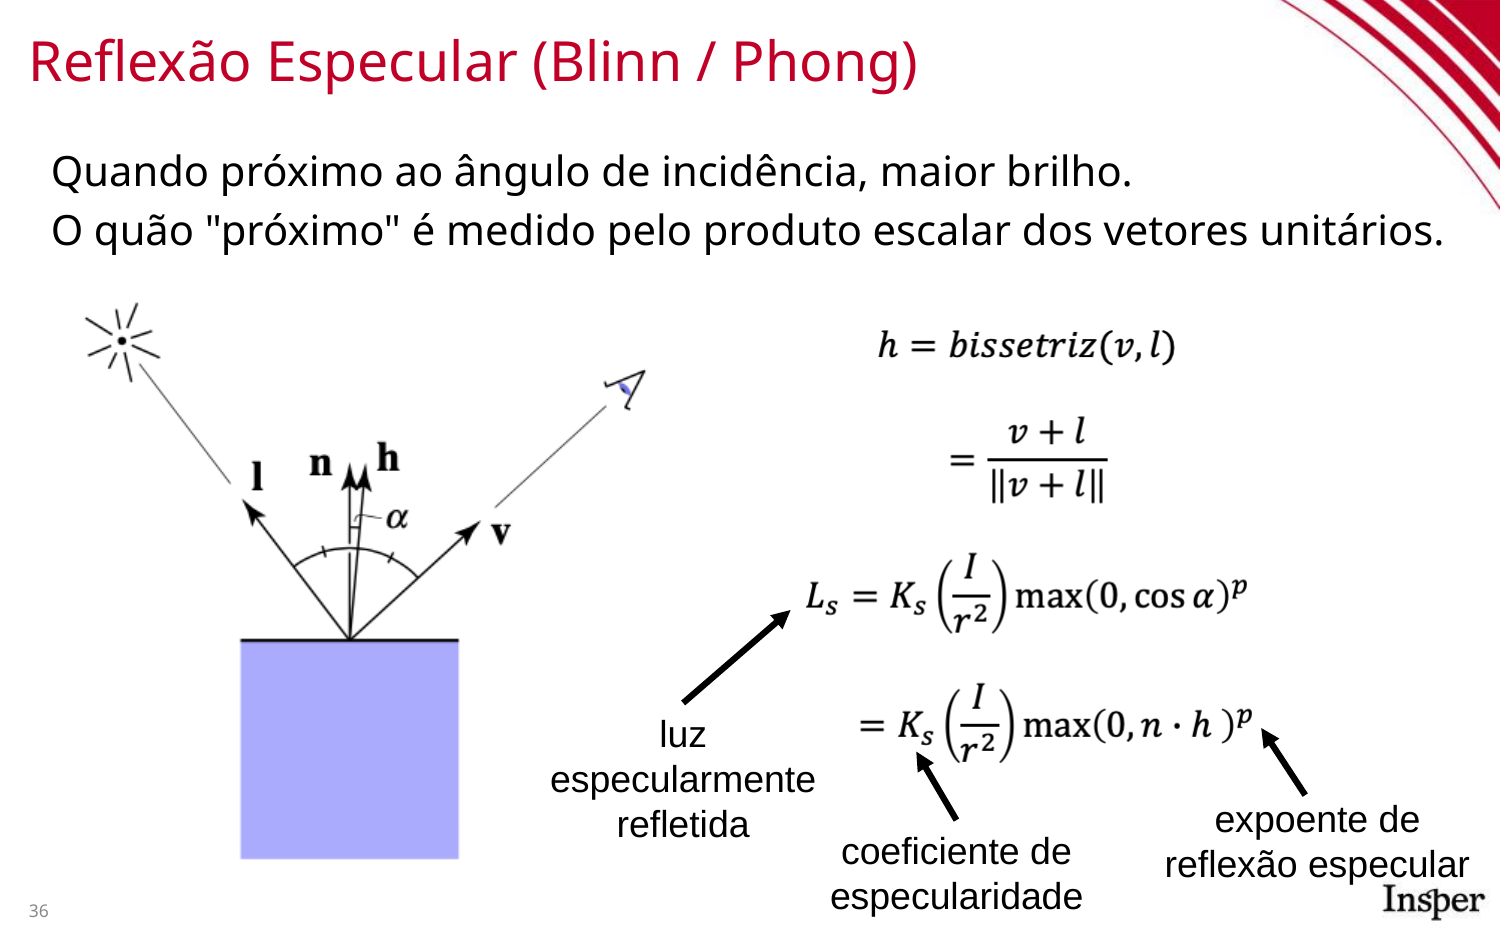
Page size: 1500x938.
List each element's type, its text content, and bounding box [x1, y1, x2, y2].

picture [77, 0, 1500, 938]
title Reflexão Especular (Blinn / Phong) [13, 18, 1397, 104]
text_box luz especularmente refletida [663, 702, 835, 855]
text_box [737, 313, 1319, 821]
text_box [682, 609, 791, 704]
text_box expoente de reflexão especular [1146, 780, 1489, 901]
slide_number 36 [0, 887, 78, 938]
text_box coeficiente de especularidade [796, 820, 1117, 927]
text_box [915, 751, 957, 821]
list Quando próximo ao ângulo de incidência, maior brilho. O quão "próximo" é medido pelo produto escalar dos vetores unitários. [35, 137, 1489, 279]
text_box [1260, 727, 1306, 796]
